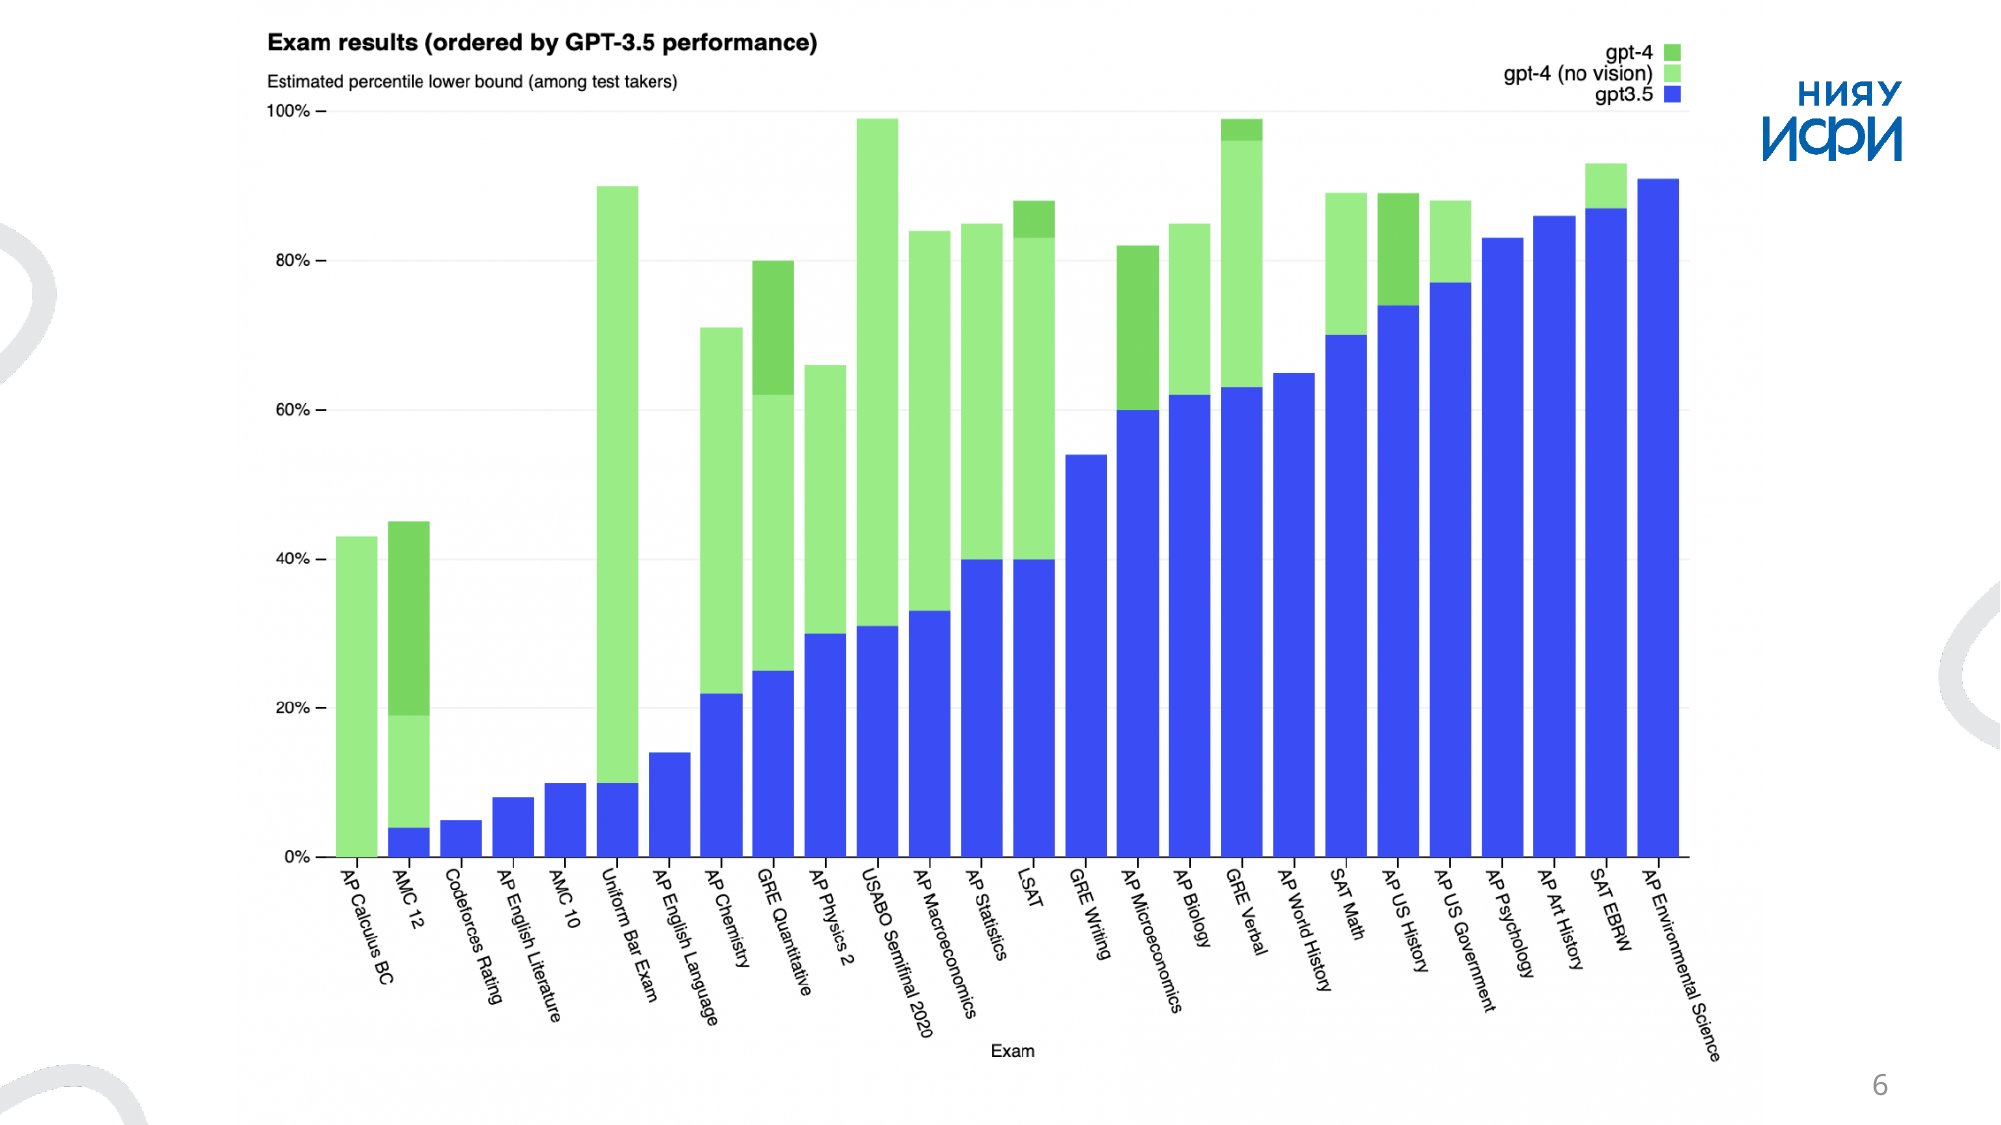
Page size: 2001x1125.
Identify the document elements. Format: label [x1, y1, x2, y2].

picture [1919, 554, 2001, 767]
picture [0, 208, 122, 456]
picture [236, 0, 1910, 1125]
picture [0, 1032, 162, 1125]
